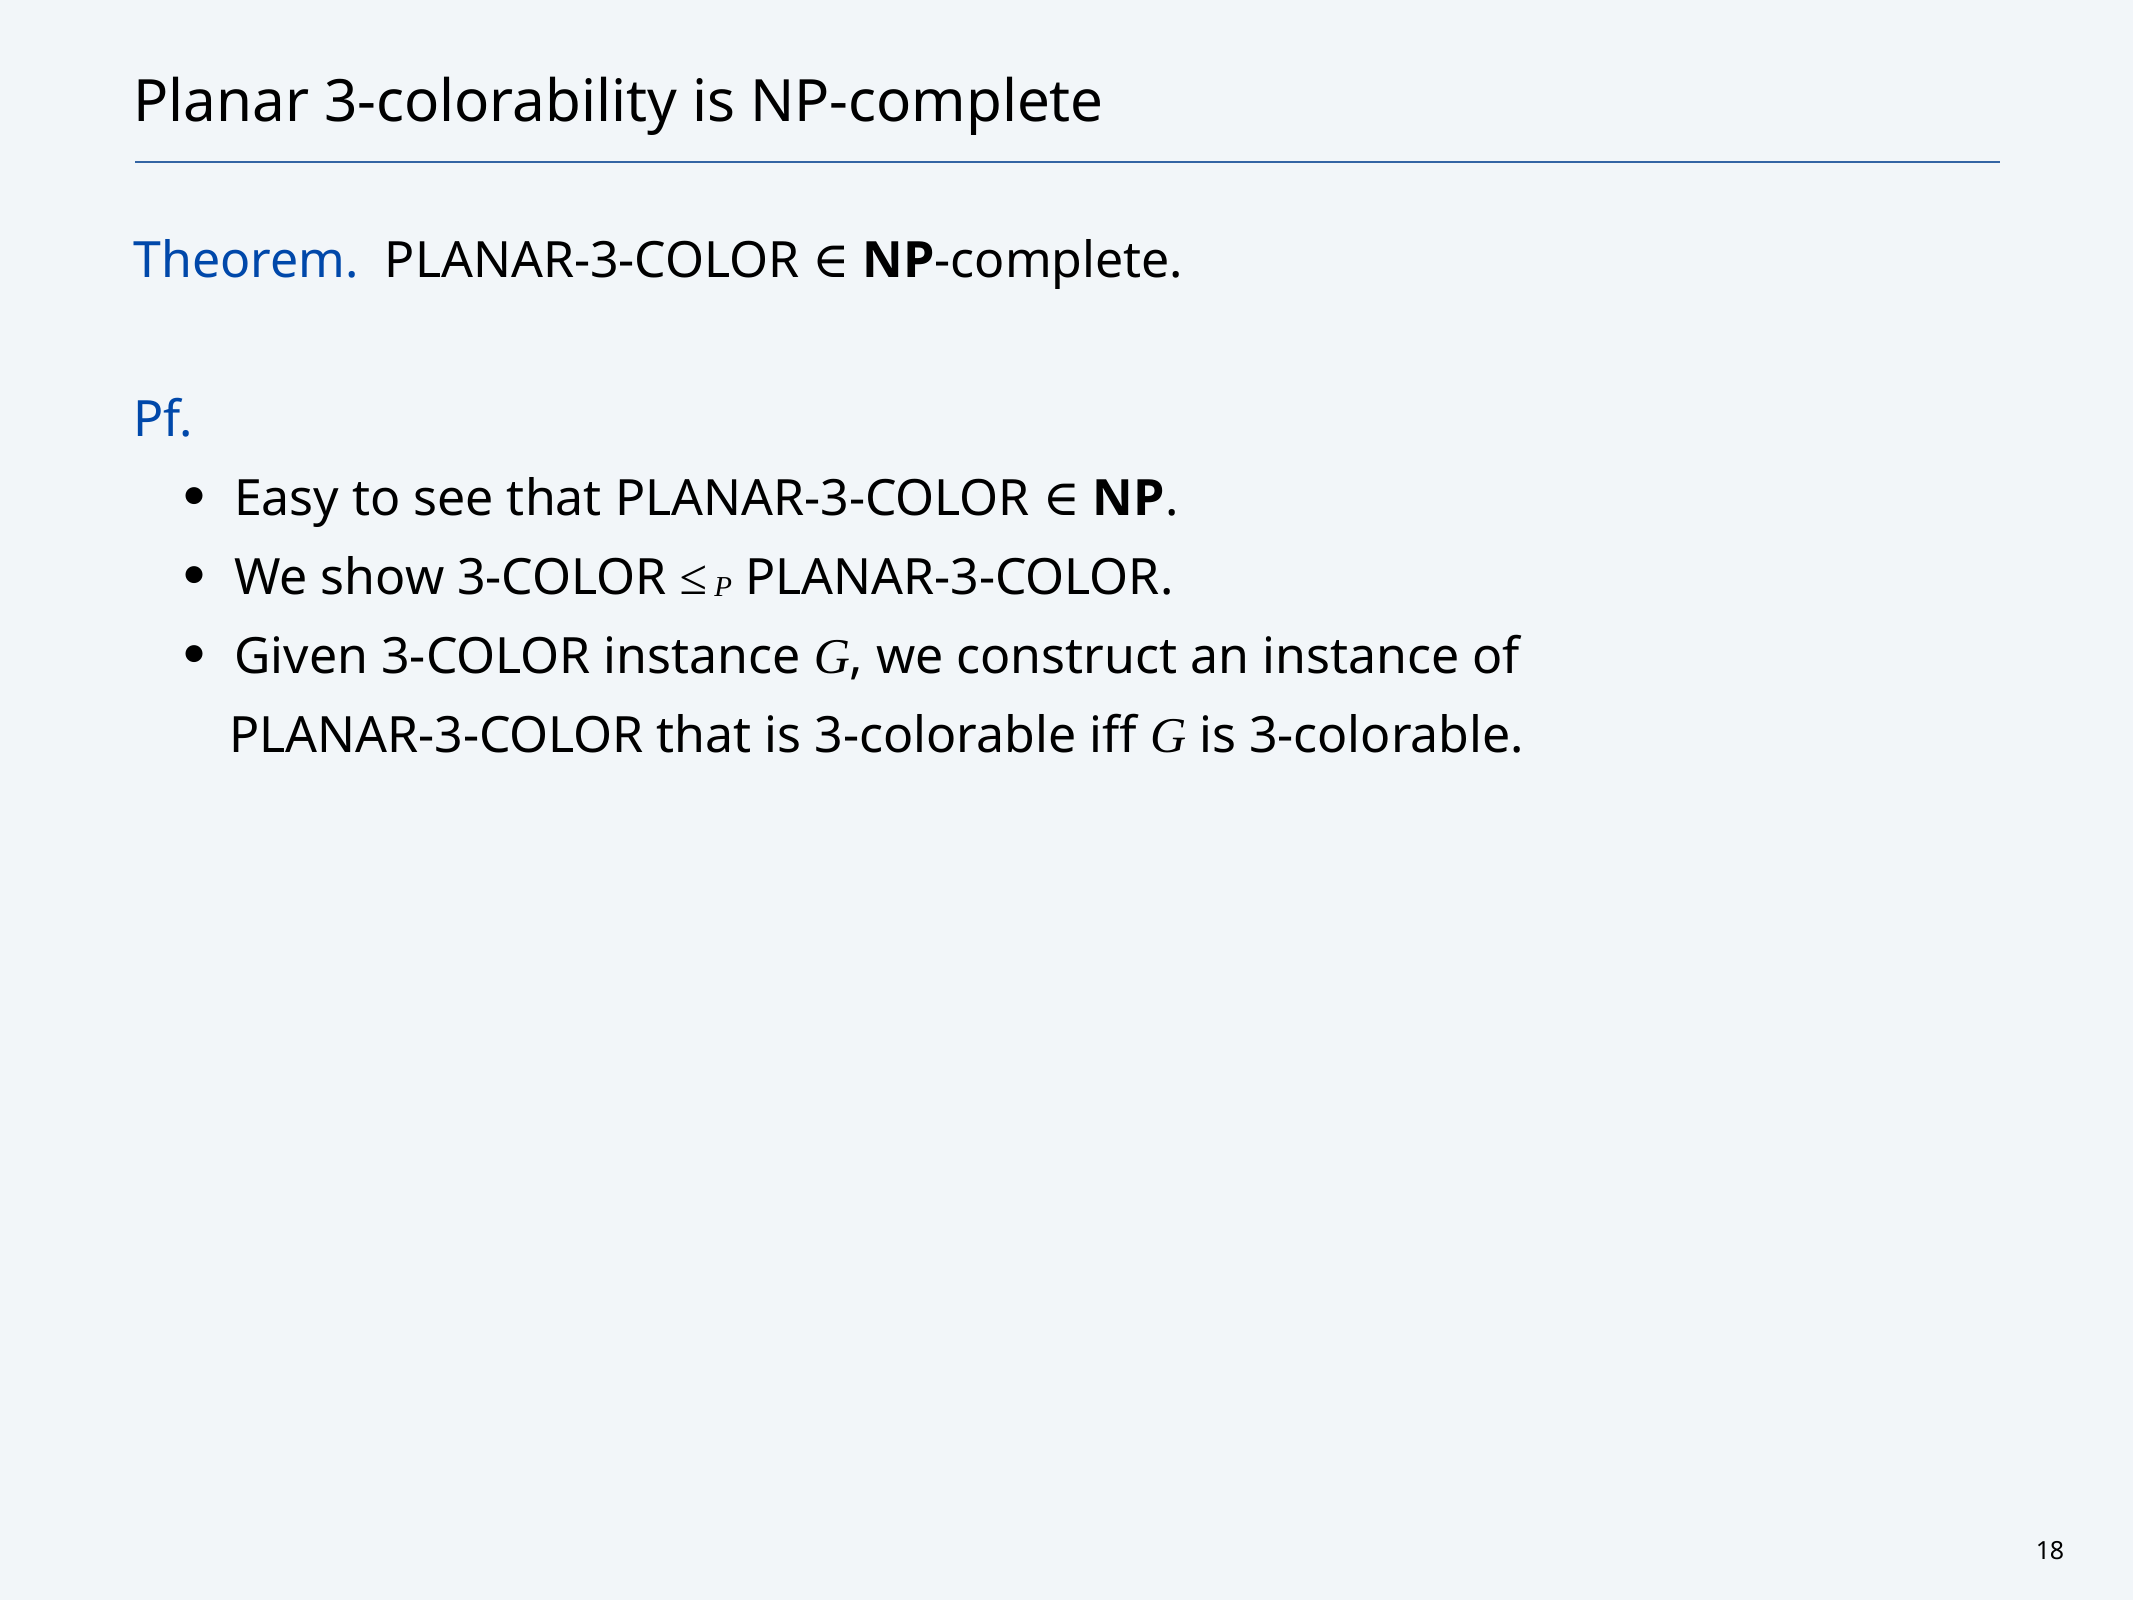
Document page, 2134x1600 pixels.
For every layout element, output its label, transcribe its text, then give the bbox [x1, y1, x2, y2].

slide_number 18 [2026, 1532, 2074, 1570]
list Theorem. Planar-3-Color ∈ NP-complete. Pf. Easy to see that Planar-3-Color ∈ NP. We show 3-Color ≤ P Planar-3-Color. Given 3-Color instance G, we construct an instance of Planar-3-Color that is 3-colorable iff G is 3-colorable. [132, 207, 2001, 1551]
title Planar 3-colorability is NP-complete [132, 0, 2001, 134]
